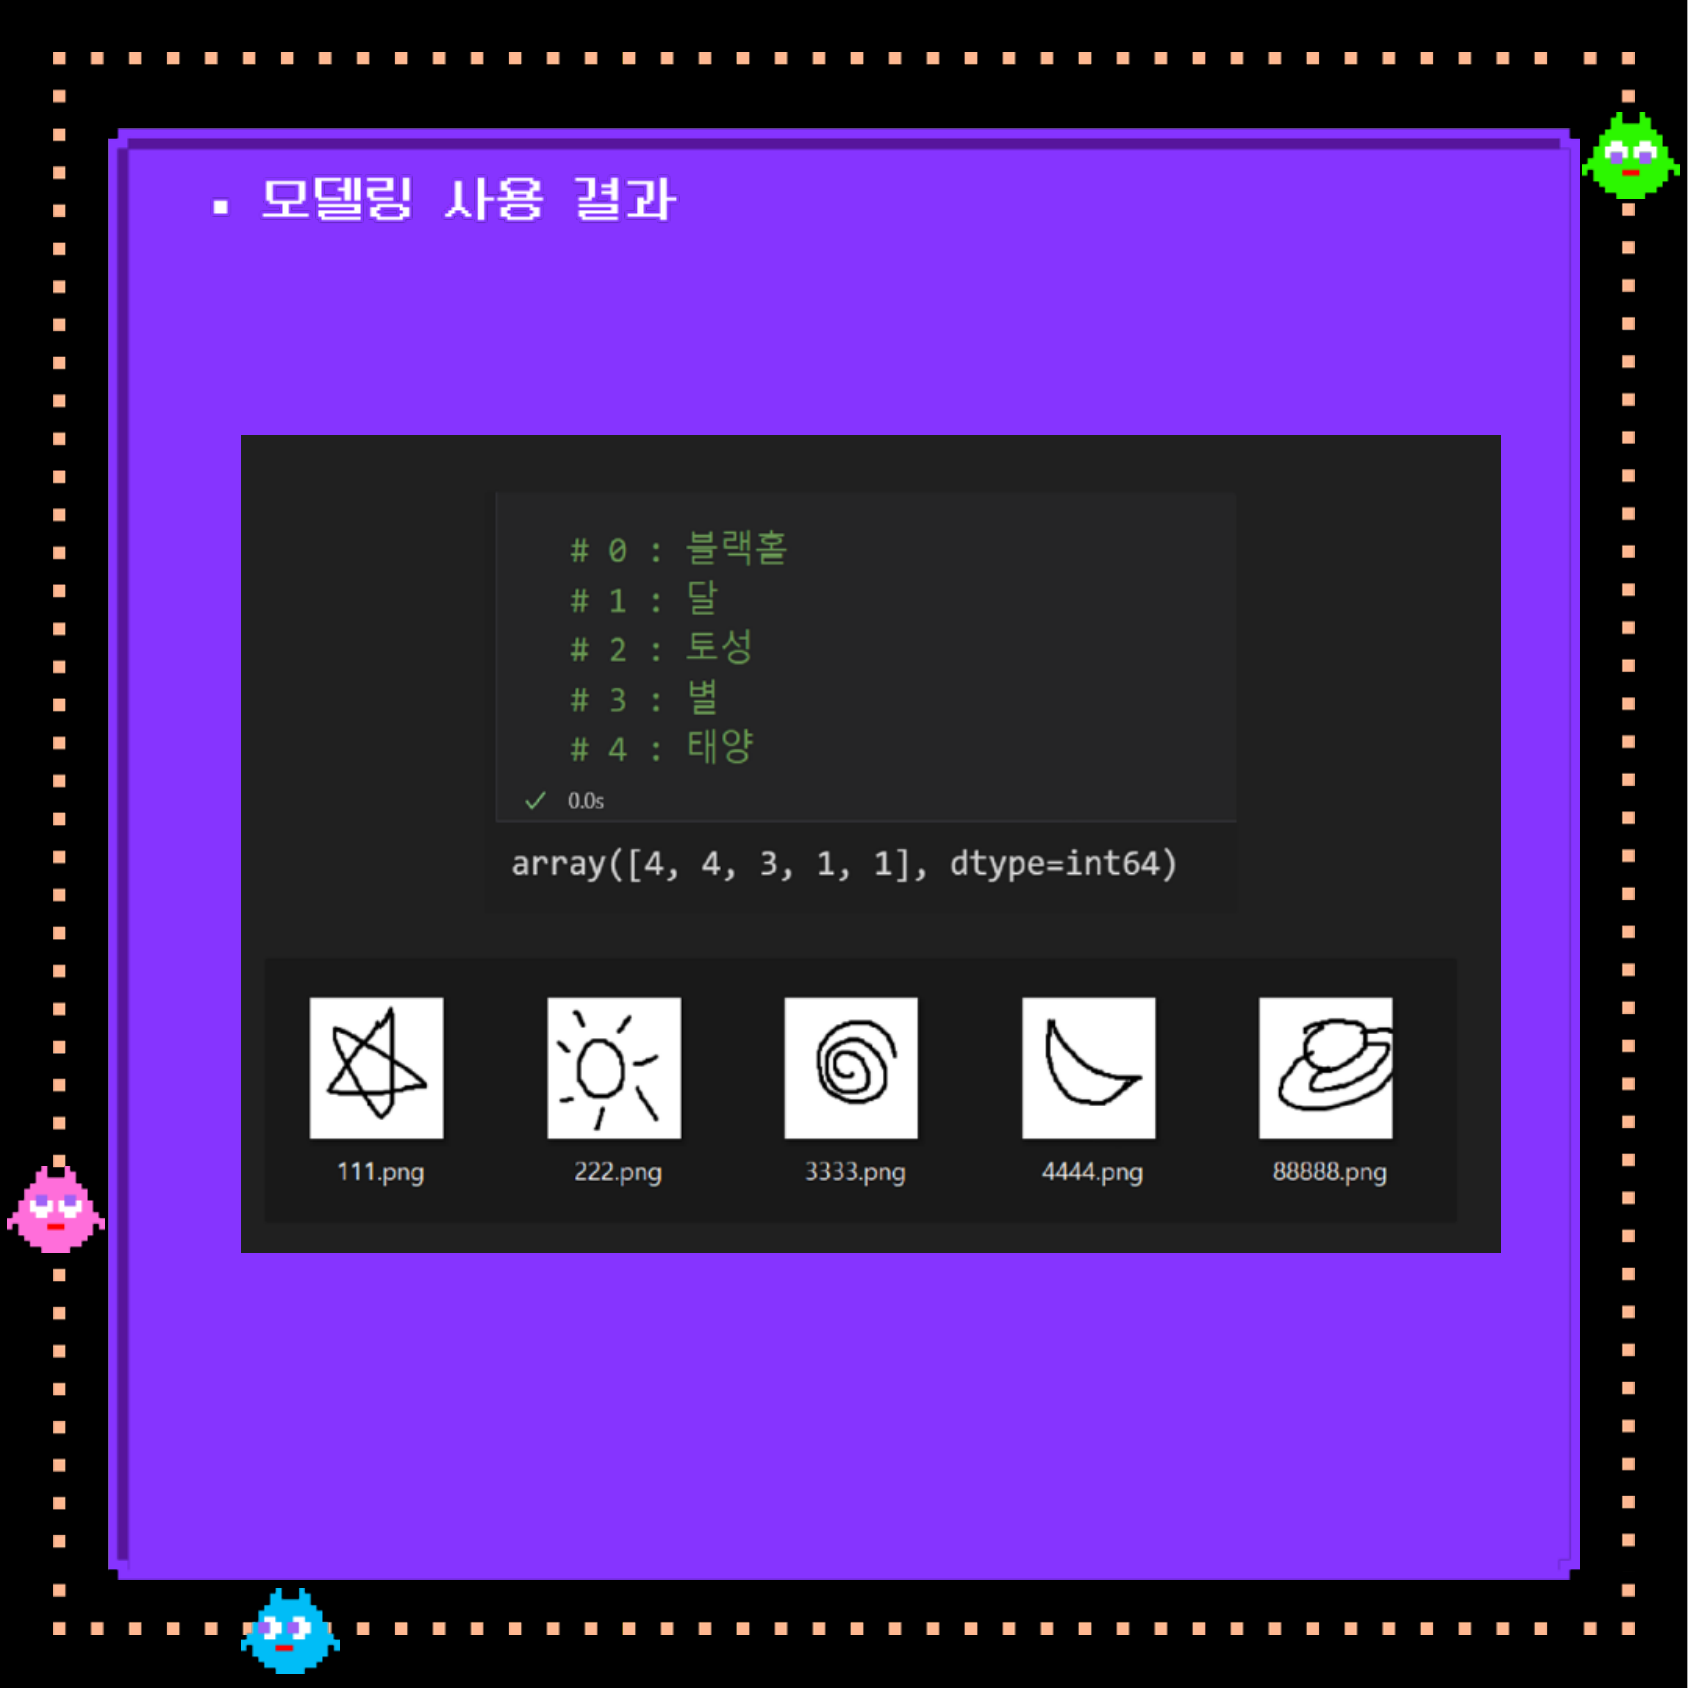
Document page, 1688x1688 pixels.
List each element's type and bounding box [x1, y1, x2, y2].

text_box [52, 332, 101, 1165]
picture [0, 121, 1219, 321]
text_box [342, 207, 1635, 1635]
text_box [1226, 127, 1580, 140]
text_box [1582, 112, 1680, 199]
text_box [52, 1261, 237, 1635]
text_box [241, 1589, 340, 1675]
text_box [241, 434, 1501, 1253]
text_box [107, 332, 1580, 1580]
text_box [7, 1166, 101, 1253]
text_box [52, 52, 1635, 125]
text_box [1226, 137, 1571, 1571]
